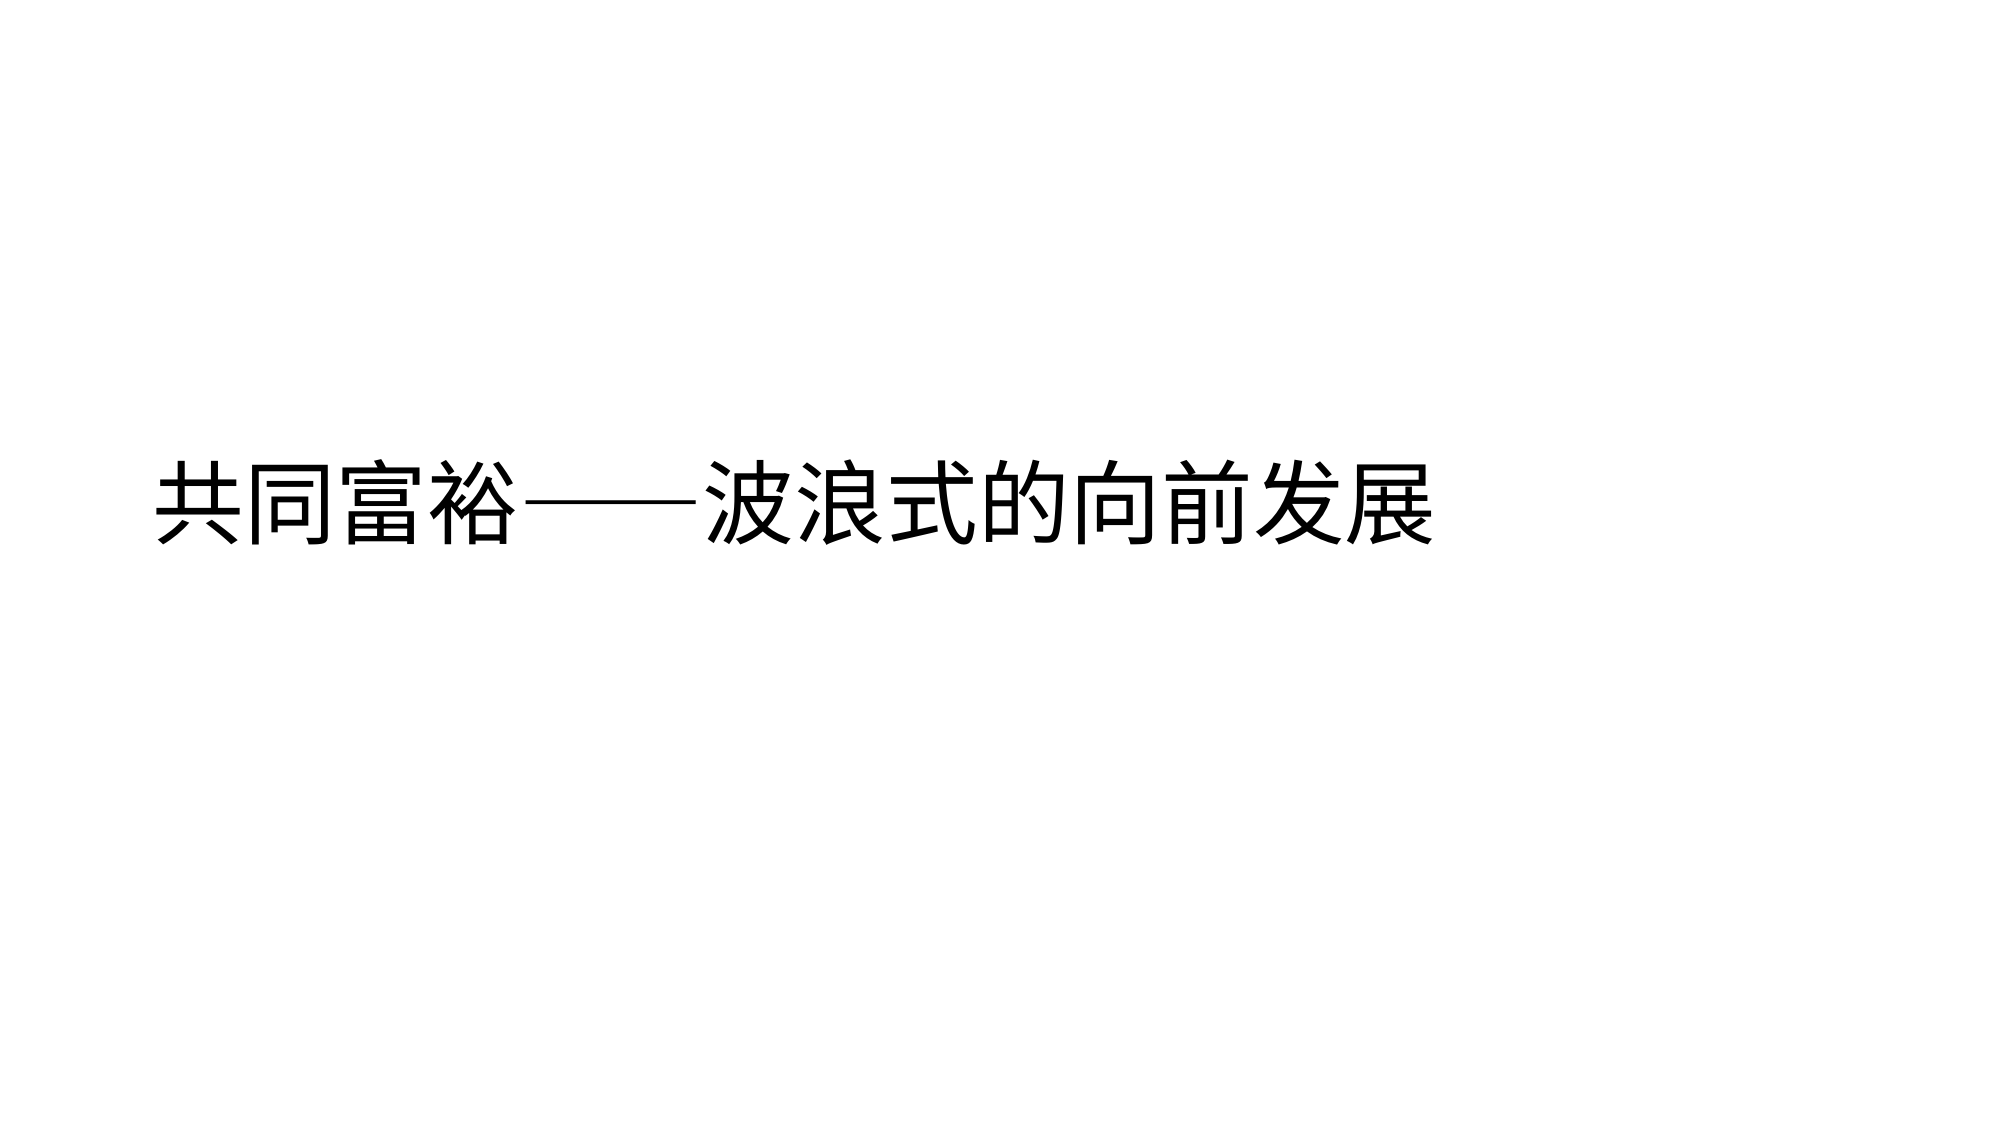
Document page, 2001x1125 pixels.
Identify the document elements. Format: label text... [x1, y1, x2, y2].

title 共同富裕——波浪式的向前发展 [137, 398, 1863, 617]
